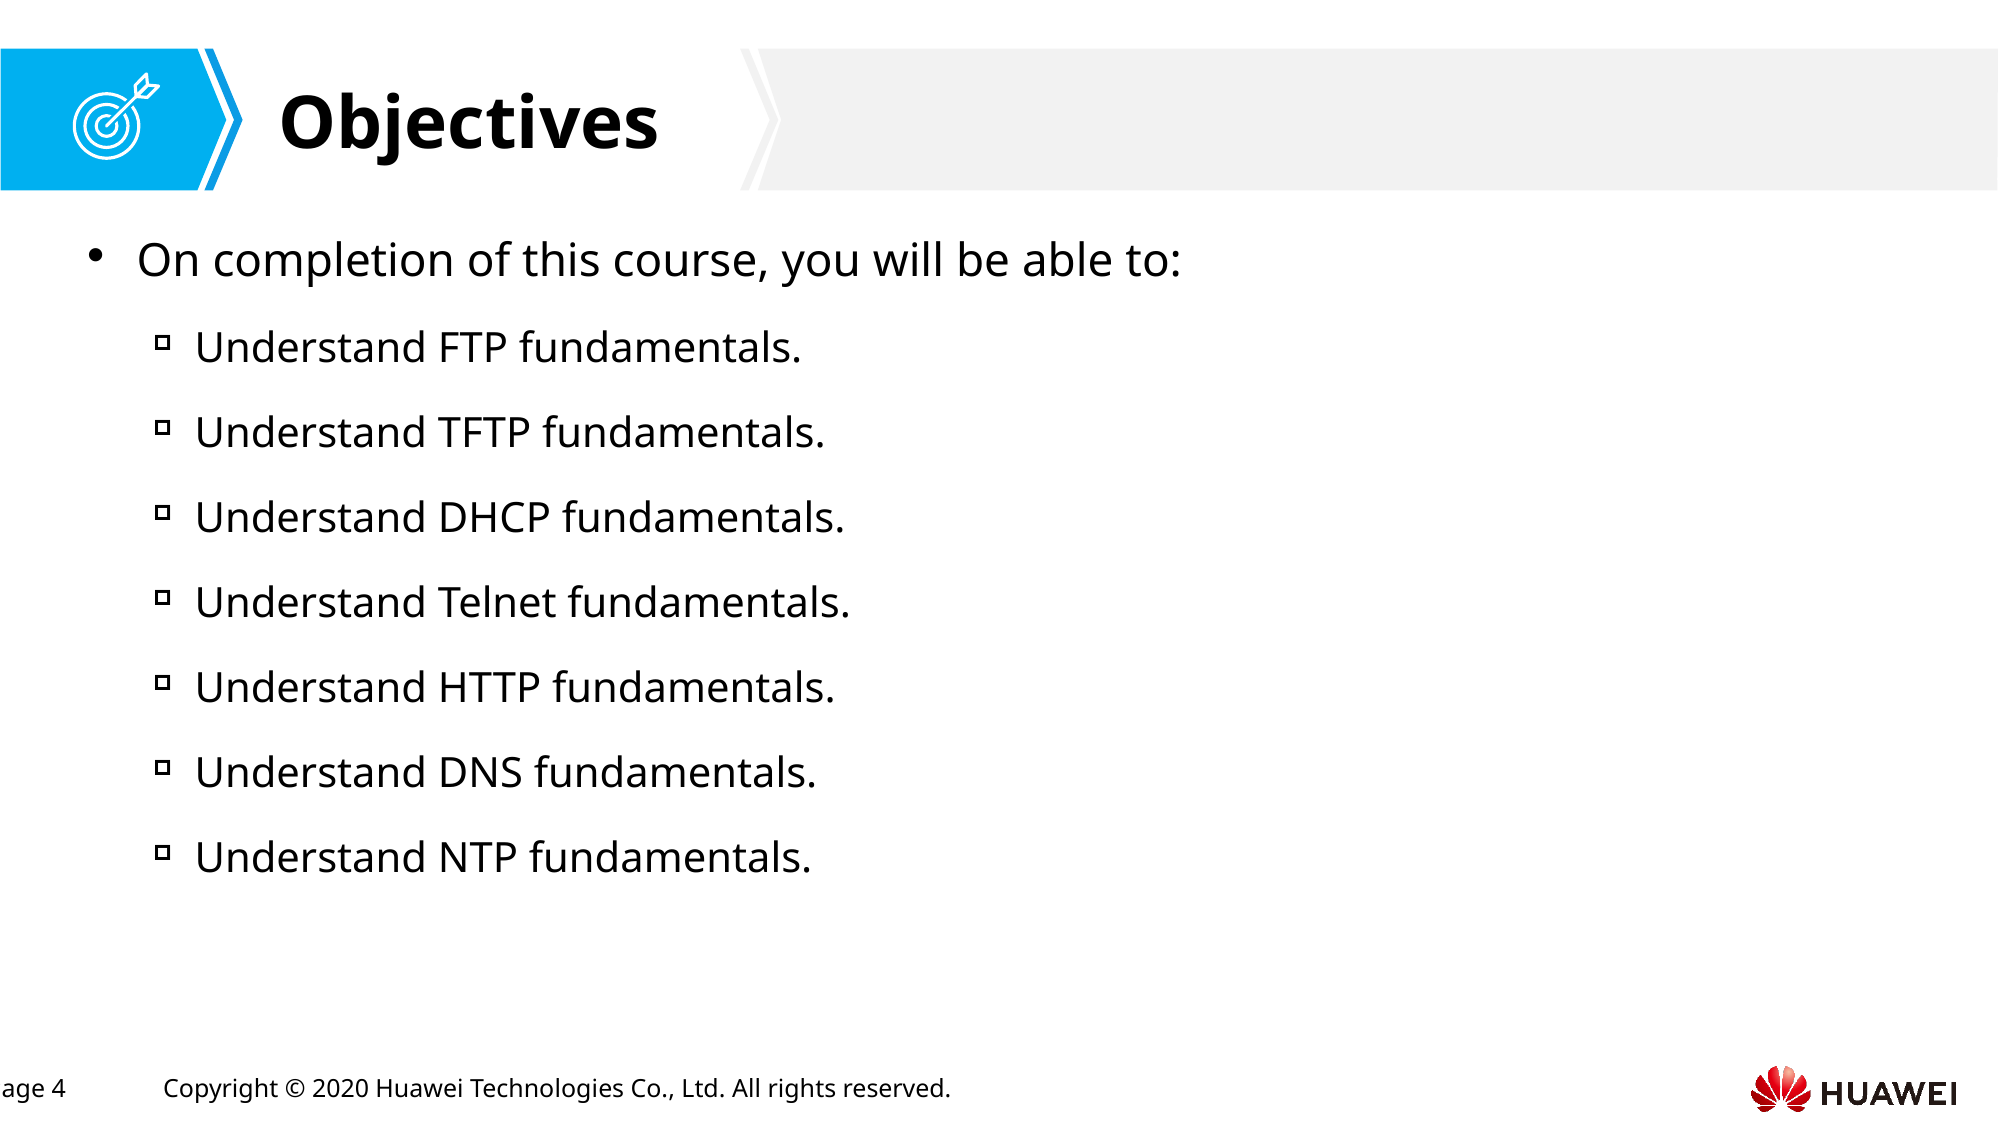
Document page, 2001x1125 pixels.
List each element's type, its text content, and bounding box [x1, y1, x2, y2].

list On completion of this course, you will be able to: Understand FTP fundamentals. Understand TFTP fundamentals. Understand DHCP fundamentals. Understand Telnet fundamentals. Understand HTTP fundamentals. Understand DNS fundamentals. Understand NTP fundamentals. [73, 202, 1929, 971]
picture [1751, 1066, 1956, 1112]
